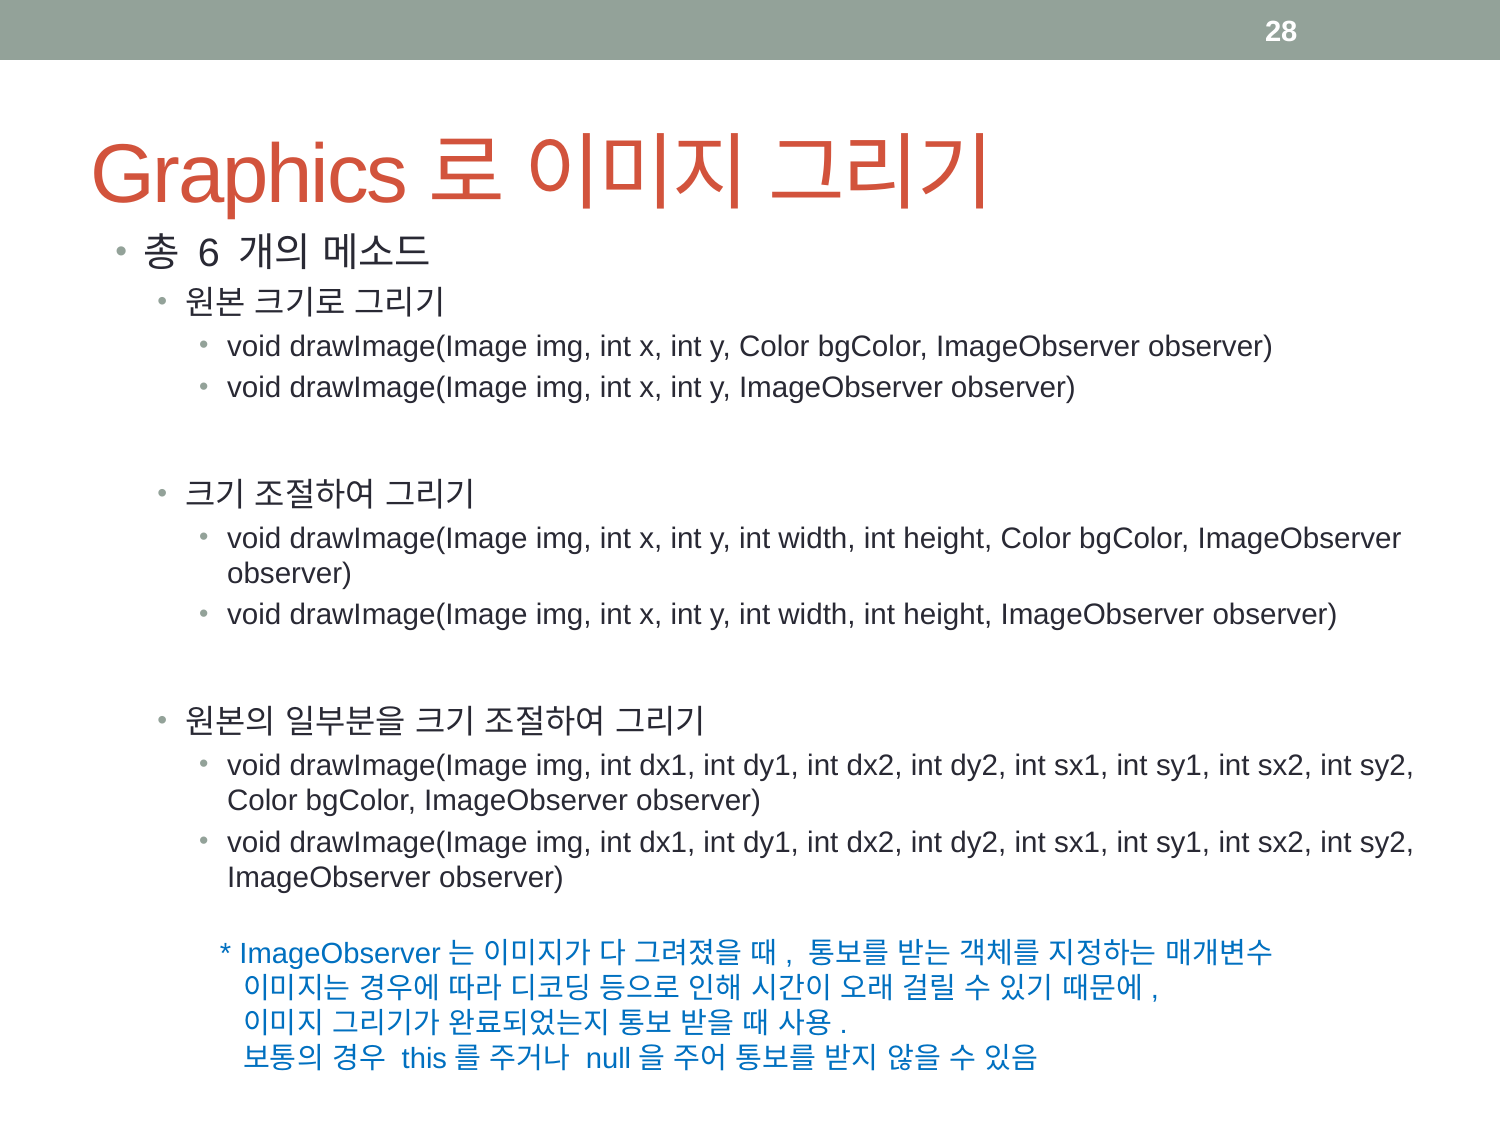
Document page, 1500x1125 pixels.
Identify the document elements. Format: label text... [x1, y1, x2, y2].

title Graphics로 이미지 그리기 [75, 87, 1425, 250]
text_box * ImageObserver는 이미지가 다 그려졌을 때, 통보를 받는 객체를 지정하는 매개변수 이미지는 경우에 따라 디코딩 등으로 인해 시간이 오래 걸릴 수 있기 때문에, 이미지 그리기가 완료되었는지 통보 받을 때 사용. 보통의 경우 this를 주거나 null을 주어 통보를 받지 않을 수 있음 [204, 926, 1289, 1082]
list 총 6 개의 메소드 원본 크기로 그리기 void drawImage(Image img, int x, int y, Color bgColor, ImageObserver observer) void drawImage(Image img, int x, int y, ImageObserver observer) 크기 조절하여 그리기 void drawImage(Image img, int x, int y, int width, int height, Color bgColor, ImageObserver observer) void drawImage(Image img, int x, int y, int width, int height, ImageObserver observer) 원본의 일부분을 크기 조절하여 그리기 void drawImage(Image img, int dx1, int dy1, int dx2, int dy2, int sx1, int sy1, int sx2, int sy2, Color bgColor, ImageObserver observer) void drawImage(Image img, int dx1, int dy1, int dx2, int dy2, int sx1, int sy1, int sx2, int sy2, ImageObserver observer) [100, 219, 1438, 905]
slide_number 28 [1250, 3, 1425, 57]
